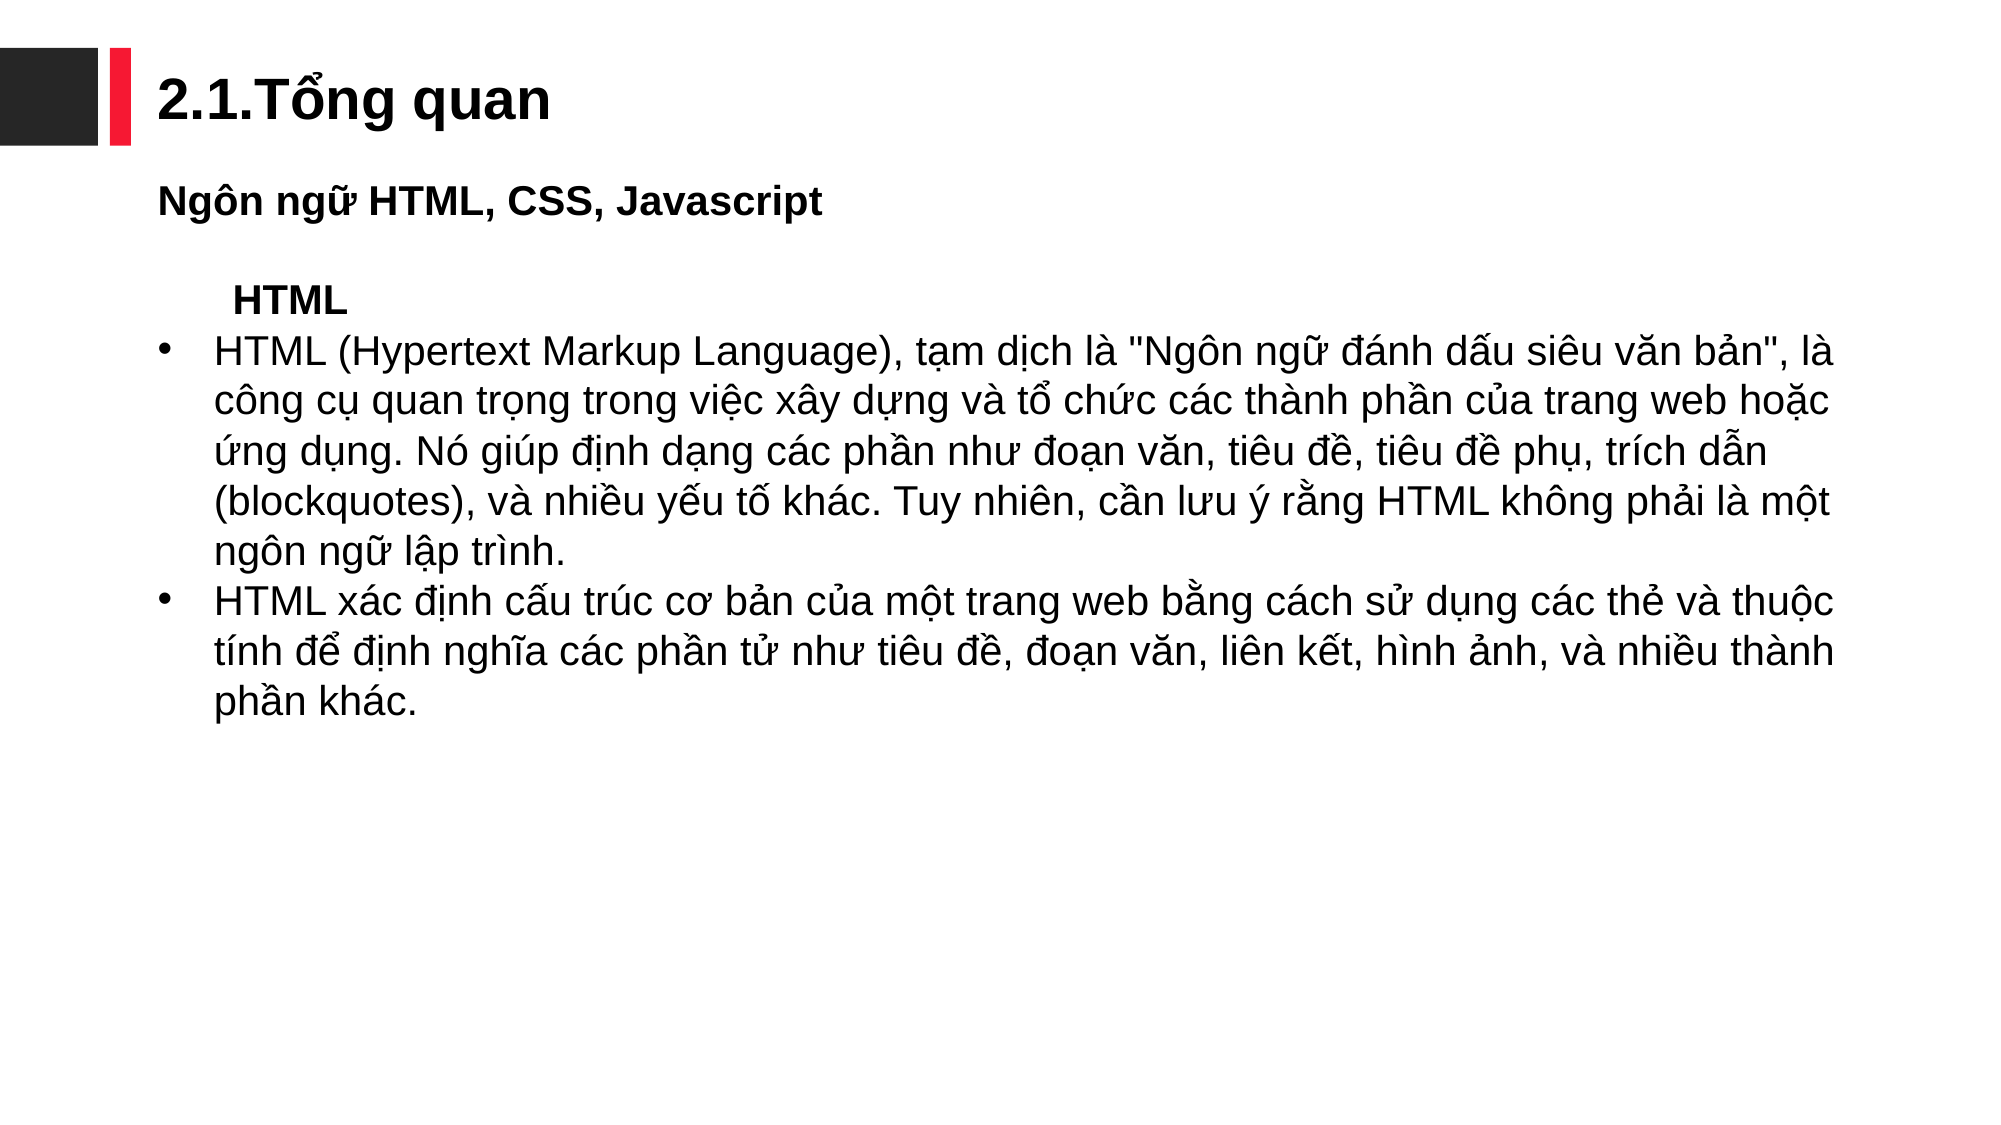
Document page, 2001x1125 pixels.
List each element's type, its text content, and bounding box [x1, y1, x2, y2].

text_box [0, 47, 1950, 146]
text_box Ngôn ngữ HTML, CSS, Javascript HTML HTML (Hypertext Markup Language), tạm dịch là "Ngôn ngữ đánh dấu siêu văn bản", là công cụ quan trọng trong việc xây dựng và tổ chức các thành phần của trang web hoặc ứng dụng. Nó giúp định dạng các phần như đoạn văn, tiêu đề, tiêu đề phụ, trích dẫn (blockquotes), và nhiều yếu tố khác. Tuy nhiên, cần lưu ý rằng HTML không phải là một ngôn ngữ lập trình. HTML xác định cấu trúc cơ bản của một trang web bằng cách sử dụng các thẻ và thuộc tính để định nghĩa các phần tử như tiêu đề, đoạn văn, liên kết, hình ảnh, và nhiều thành phần khác. [142, 165, 1879, 1068]
